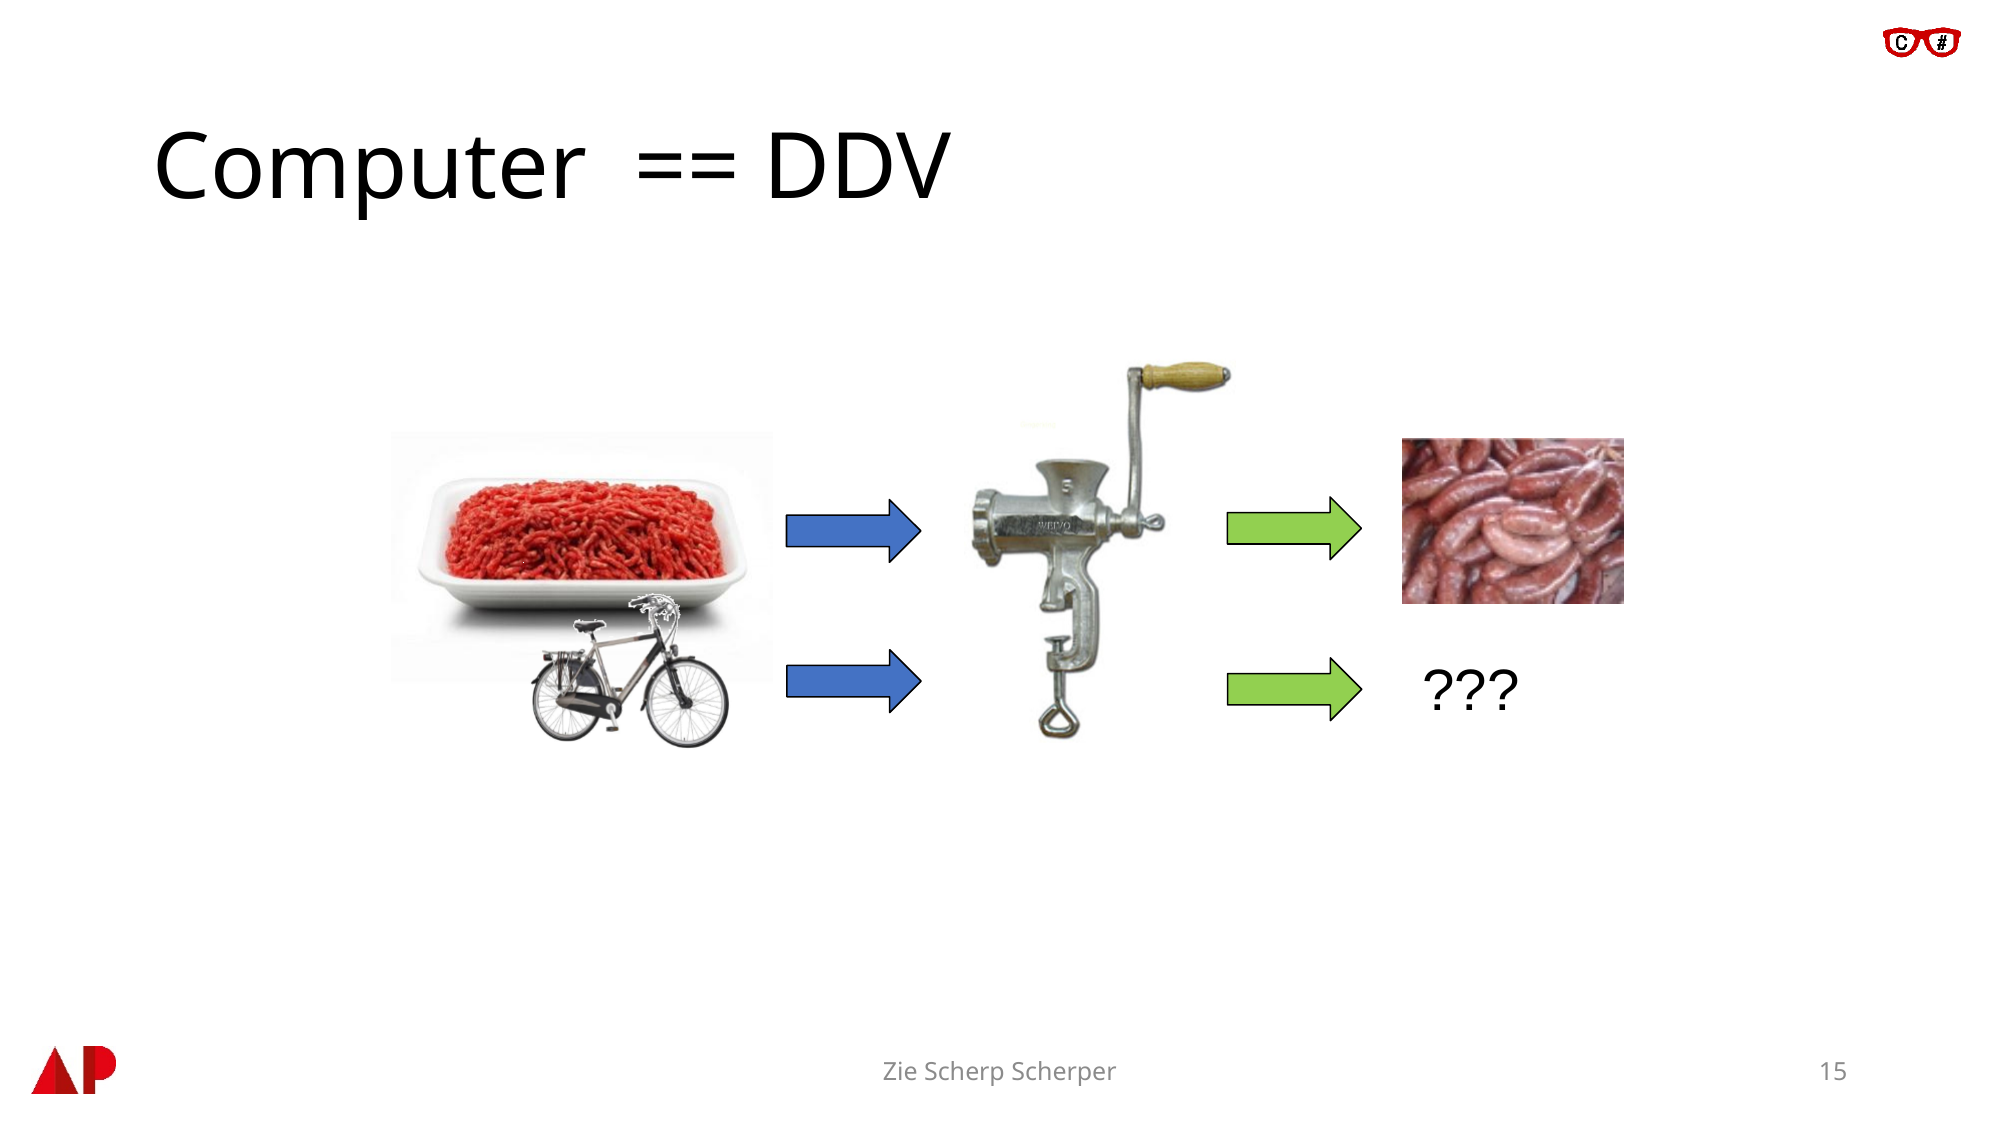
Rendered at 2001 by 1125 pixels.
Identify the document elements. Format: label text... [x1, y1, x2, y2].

text_box [1236, 657, 1362, 721]
text_box [786, 499, 921, 563]
footer Zie Scherp Scherper [662, 1042, 1338, 1103]
picture [31, 1046, 116, 1094]
text_box ??? [1407, 644, 1544, 730]
text_box [786, 649, 922, 713]
picture [391, 422, 773, 776]
slide_number 15 [1412, 1042, 1863, 1103]
text_box [1236, 496, 1362, 560]
picture [963, 350, 1236, 747]
title Computer == DDV [137, 59, 1863, 278]
picture [1402, 438, 1624, 604]
picture [1879, 0, 1964, 85]
